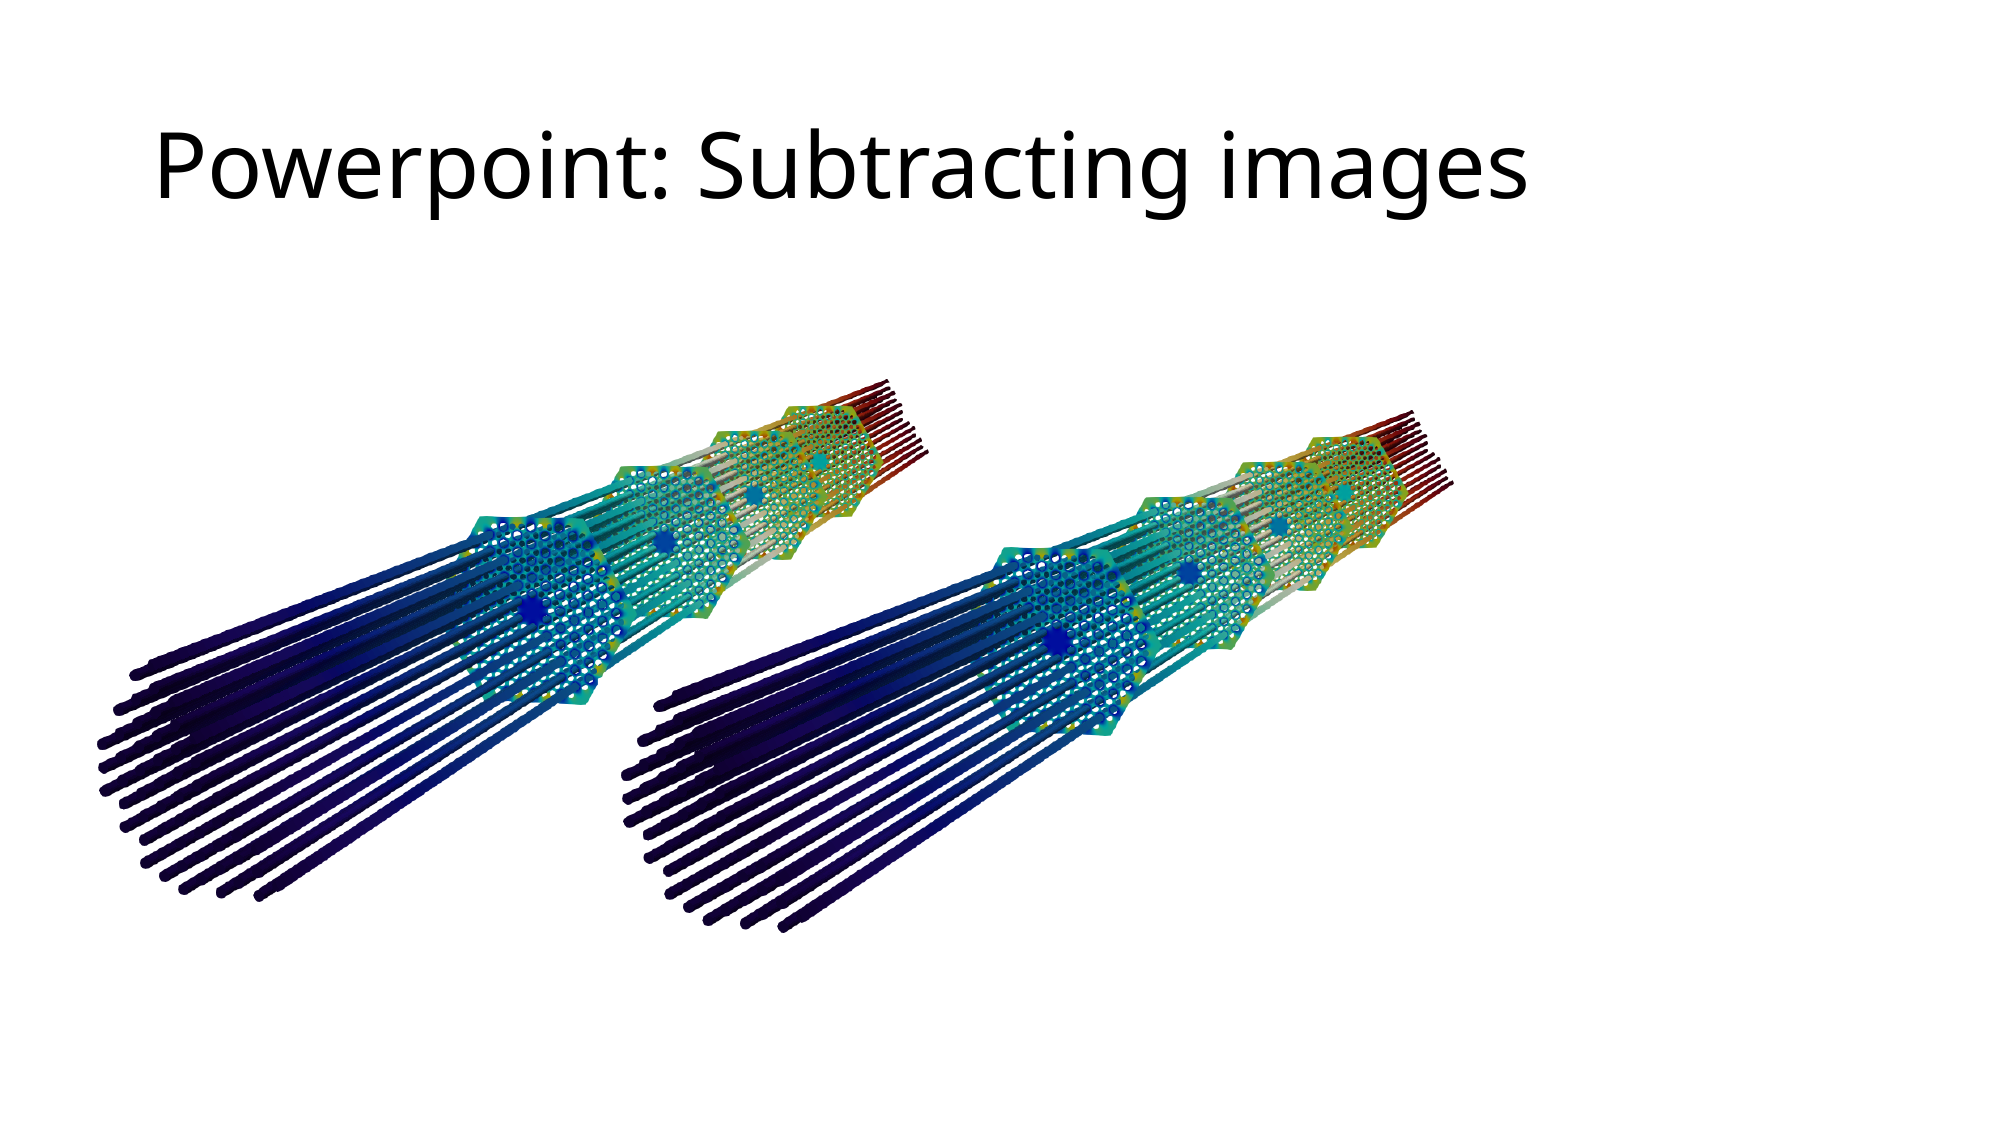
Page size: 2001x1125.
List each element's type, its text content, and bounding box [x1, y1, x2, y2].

picture [73, 361, 1466, 968]
title Powerpoint: Subtracting images [137, 59, 1863, 278]
